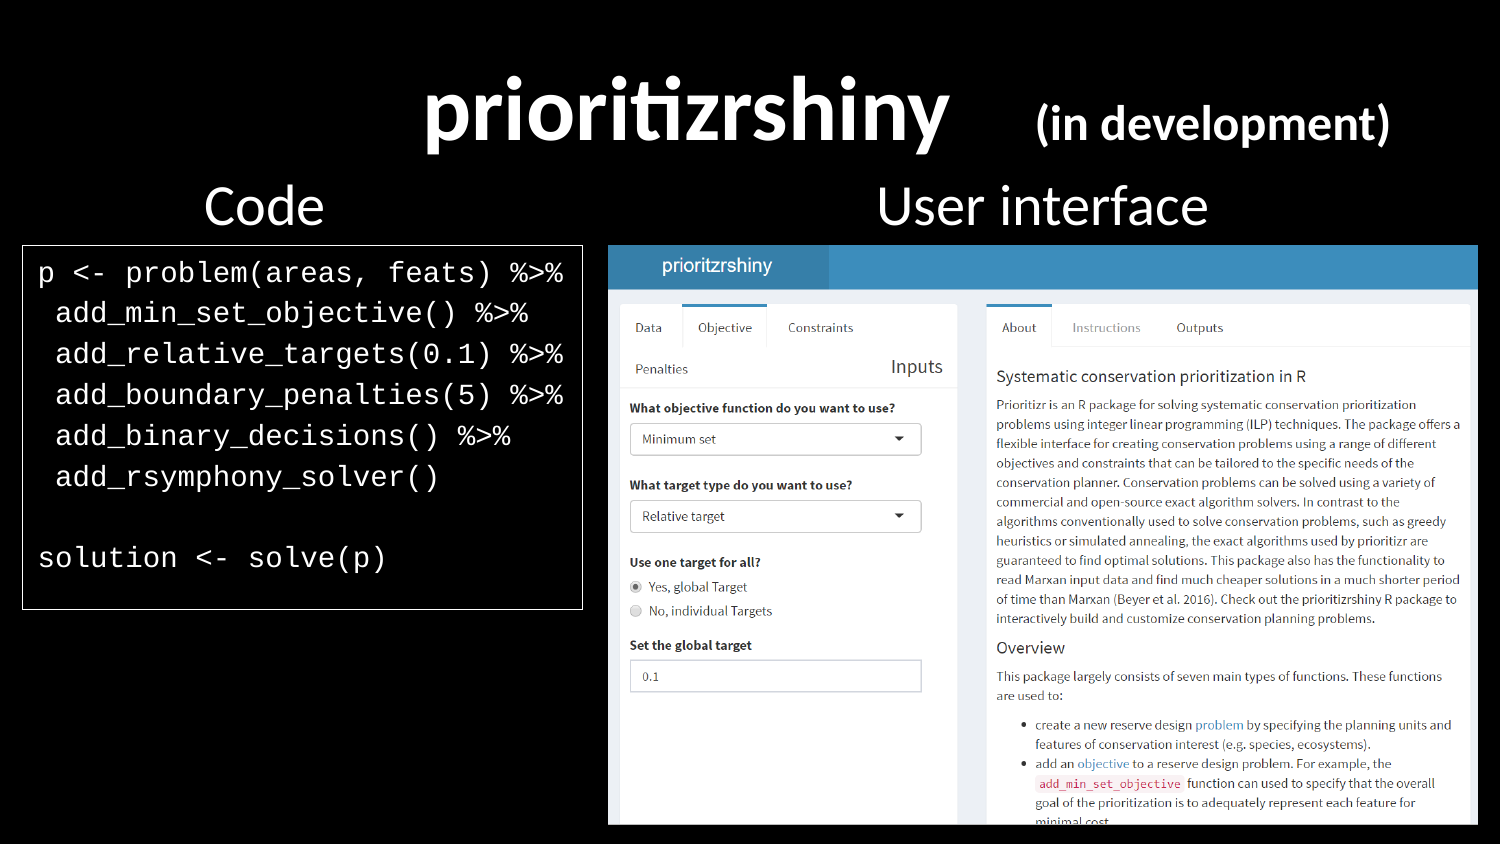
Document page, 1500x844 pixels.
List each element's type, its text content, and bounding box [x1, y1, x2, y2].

title prioritizrshiny (in development) [75, 33, 1425, 175]
picture [608, 245, 1478, 826]
text_box p <- problem(areas, feats) %>% add_min_set_objective() %>% add_relative_targets(0.1) %>% add_boundary_penalties(5) %>% add_binary_decisions() %>% add_rsymphony_solver() solution <- solve(p) [22, 245, 583, 610]
text_box Code [189, 159, 341, 245]
text_box User interface [861, 159, 1225, 243]
